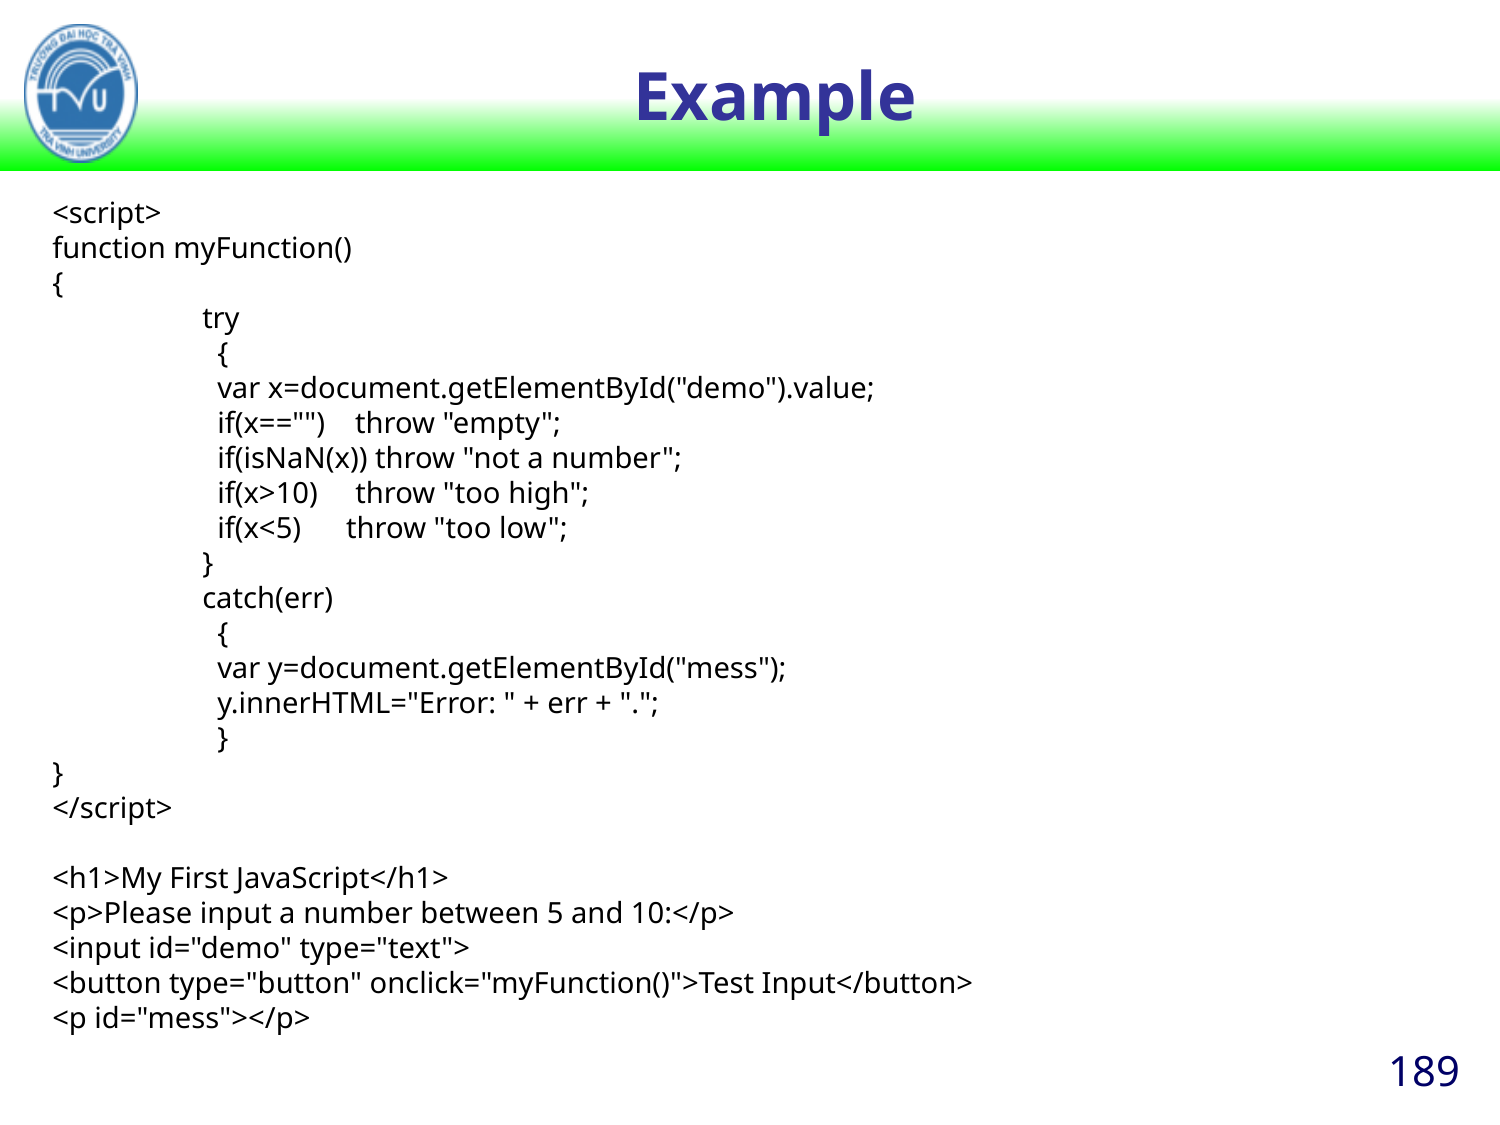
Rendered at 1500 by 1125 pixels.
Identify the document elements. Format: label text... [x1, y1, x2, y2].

slide_number 189 [1312, 1037, 1476, 1101]
title Example [74, 24, 1476, 163]
text_box <script> function myFunction() { try { var x=document.getElementById("demo").value; if(x=="") throw "empty"; if(isNaN(x)) throw "not a number"; if(x>10) throw "too high"; if(x<5) throw "too low"; } catch(err) { var y=document.getElementById("mess"); y.innerHTML="Error: " + err + "."; } } </script> <h1>My First JavaScript</h1> <p>Please input a number between 5 and 10:</p> <input id="demo" type="text"> <button type="button" onclick="myFunction()">Test Input</button> <p id="mess"></p> [37, 187, 1438, 1042]
picture [24, 24, 74, 163]
